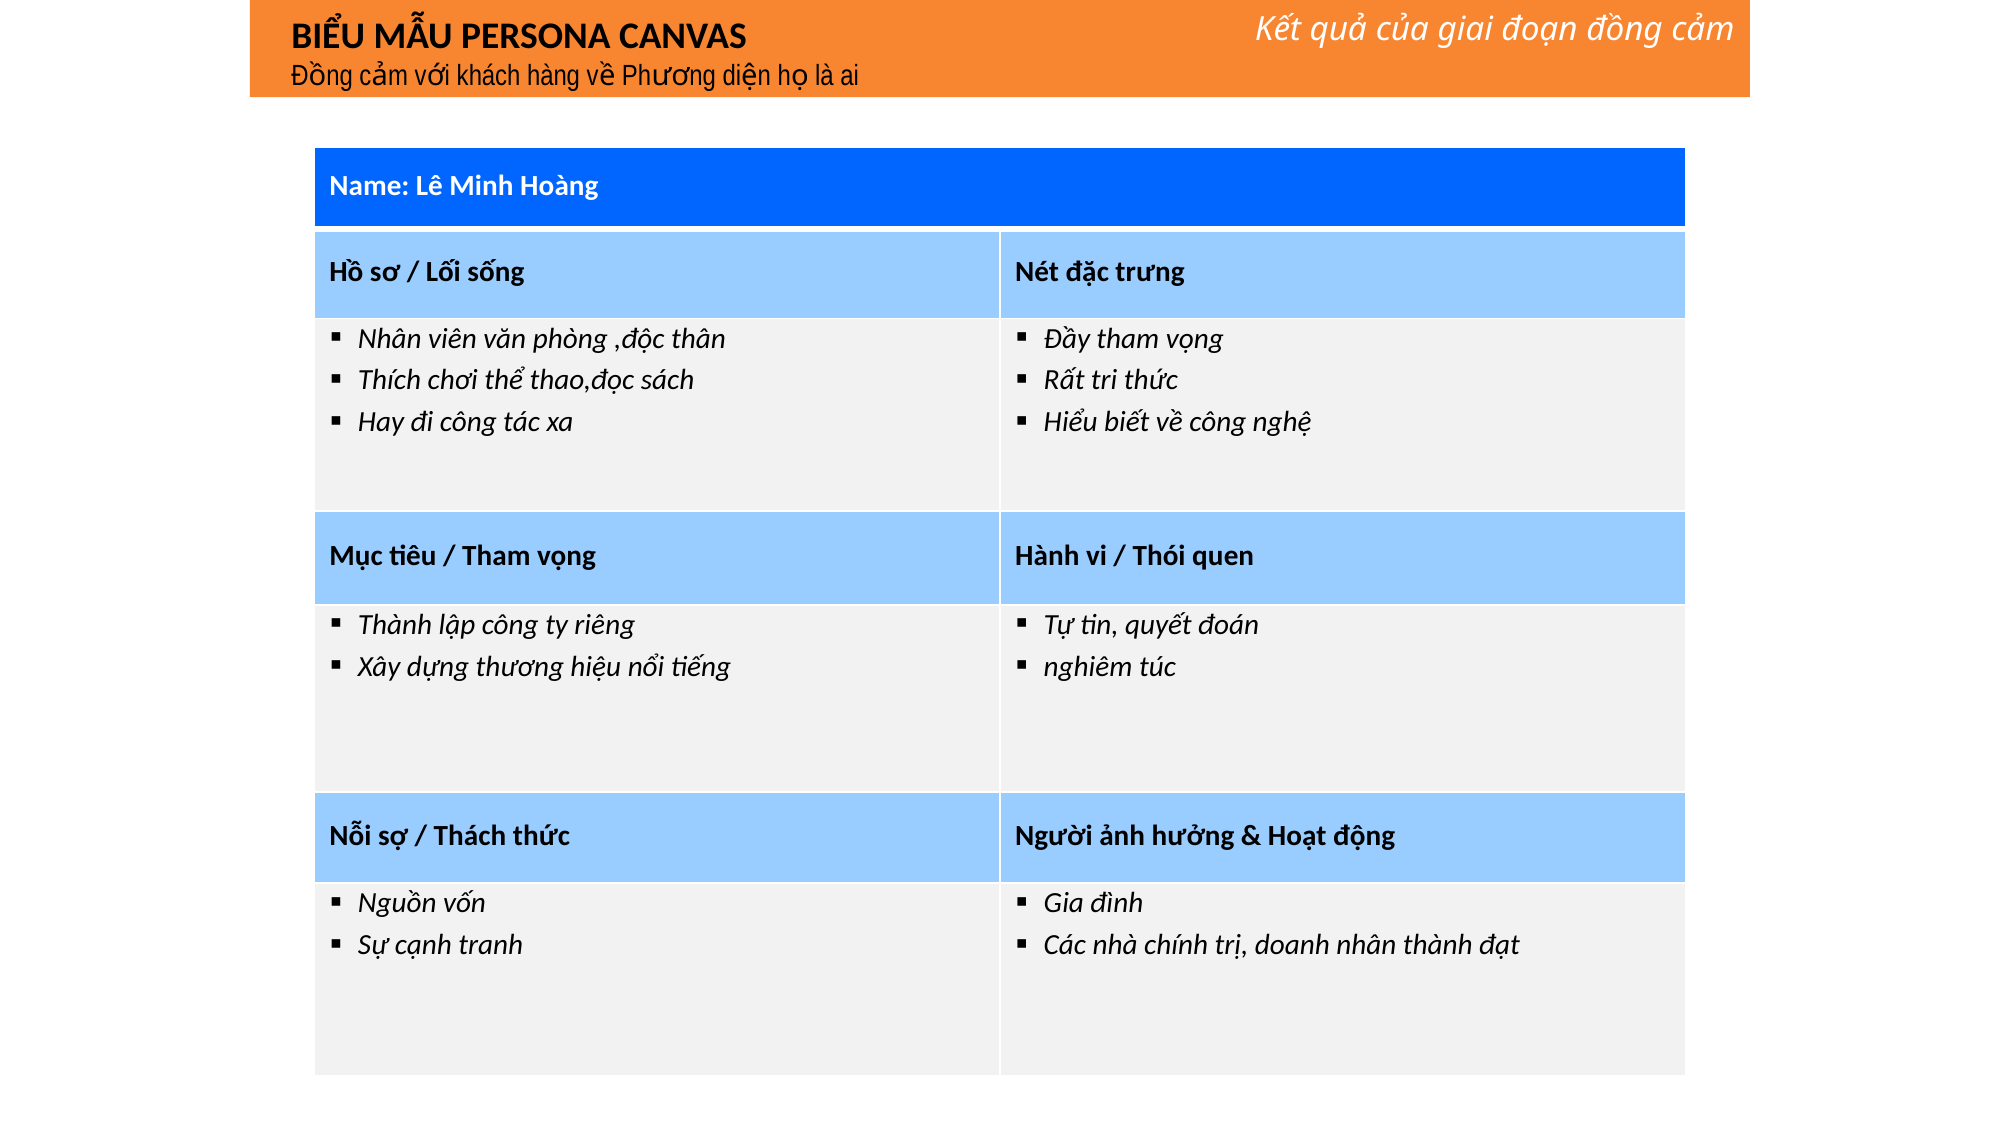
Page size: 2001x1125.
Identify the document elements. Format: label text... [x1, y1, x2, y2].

table_cell Tự tin, quyết đoán nghiêm túc [1001, 606, 1685, 791]
table_cell Đầy tham vọng Rất tri thức Hiểu biết về công nghệ [1001, 319, 1685, 510]
table_cell Hành vi / Thói quen [1001, 512, 1685, 604]
table_cell Người ảnh hưởng & Hoạt động [1001, 793, 1685, 882]
table_cell Nỗi sợ / Thách thức [315, 793, 999, 882]
table_cell Nhân viên văn phòng ,độc thân Thích chơi thể thao,đọc sách Hay đi công tác xa [315, 319, 999, 510]
table_cell Gia đình Các nhà chính trị, doanh nhân thành đạt [1001, 884, 1685, 1075]
table_header Name: Lê Minh Hoàng [315, 148, 1685, 226]
text_box [1195, 55, 1750, 98]
table_cell Mục tiêu / Tham vọng [315, 512, 999, 604]
table_cell Thành lập công ty riêng Xây dựng thương hiệu nổi tiếng [315, 606, 999, 791]
table_cell Hồ sơ / Lối sống [315, 232, 999, 318]
text_box BIỂU MẪU PERSONA CANVAS Đồng cảm với khách hàng về Phương diện họ là ai [276, 3, 1195, 99]
text_box Kết quả của giai đoạn đồng cảm [1194, 0, 1750, 55]
table_cell Nét đặc trưng [1001, 232, 1685, 318]
table_cell Nguồn vốn Sự cạnh tranh [315, 884, 999, 1075]
text_box [249, 0, 1194, 98]
